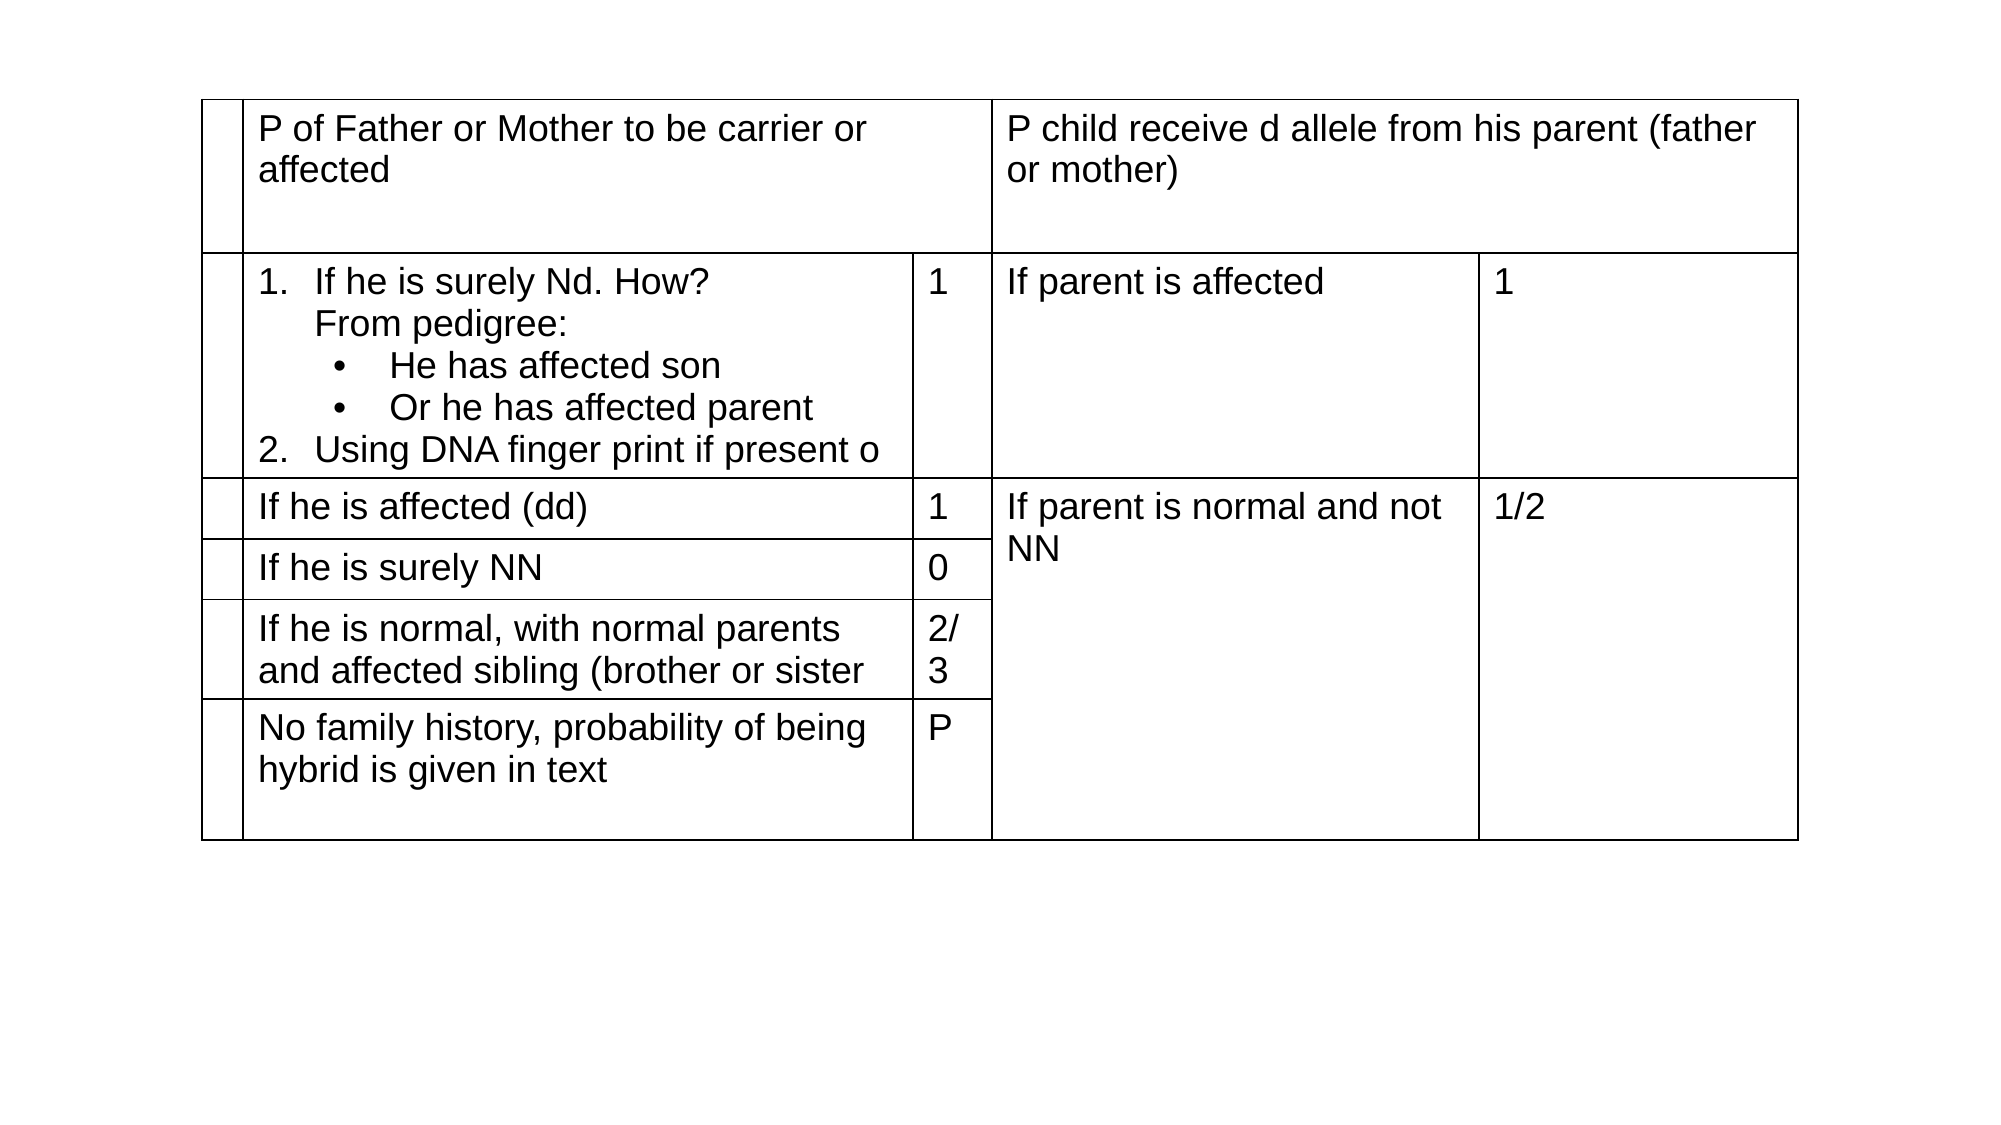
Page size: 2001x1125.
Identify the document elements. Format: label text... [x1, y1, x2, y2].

table_cell No family history, probability of being hybrid is given in text [244, 700, 912, 839]
table_cell 1 [914, 254, 991, 477]
table_cell 1 [914, 479, 991, 538]
table_cell [203, 254, 242, 477]
table_cell P [914, 700, 991, 839]
table_header P of Father or Mother to be carrier or affected [244, 100, 991, 252]
table_cell If he is surely Nd. How? From pedigree: He has affected son Or he has affected parent Using DNA finger print if present o [244, 254, 912, 477]
table_cell 0 [914, 540, 991, 599]
table_cell If he is affected (dd) [244, 479, 912, 538]
table_cell If parent is normal and not NN [993, 479, 1478, 839]
table_cell 2/3 [914, 600, 991, 698]
table_cell If parent is affected [993, 254, 1478, 477]
table_cell If he is surely NN [244, 540, 912, 599]
table_cell [203, 700, 242, 839]
table_header [203, 100, 242, 252]
table_cell [203, 479, 242, 538]
table_header P child receive d allele from his parent (father or mother) [993, 100, 1797, 252]
table_cell [203, 600, 242, 698]
table_cell If he is normal, with normal parents and affected sibling (brother or sister [244, 600, 912, 698]
table_cell 1/2 [1480, 479, 1797, 839]
table_cell 1 [1480, 254, 1797, 477]
table_cell [203, 540, 242, 599]
